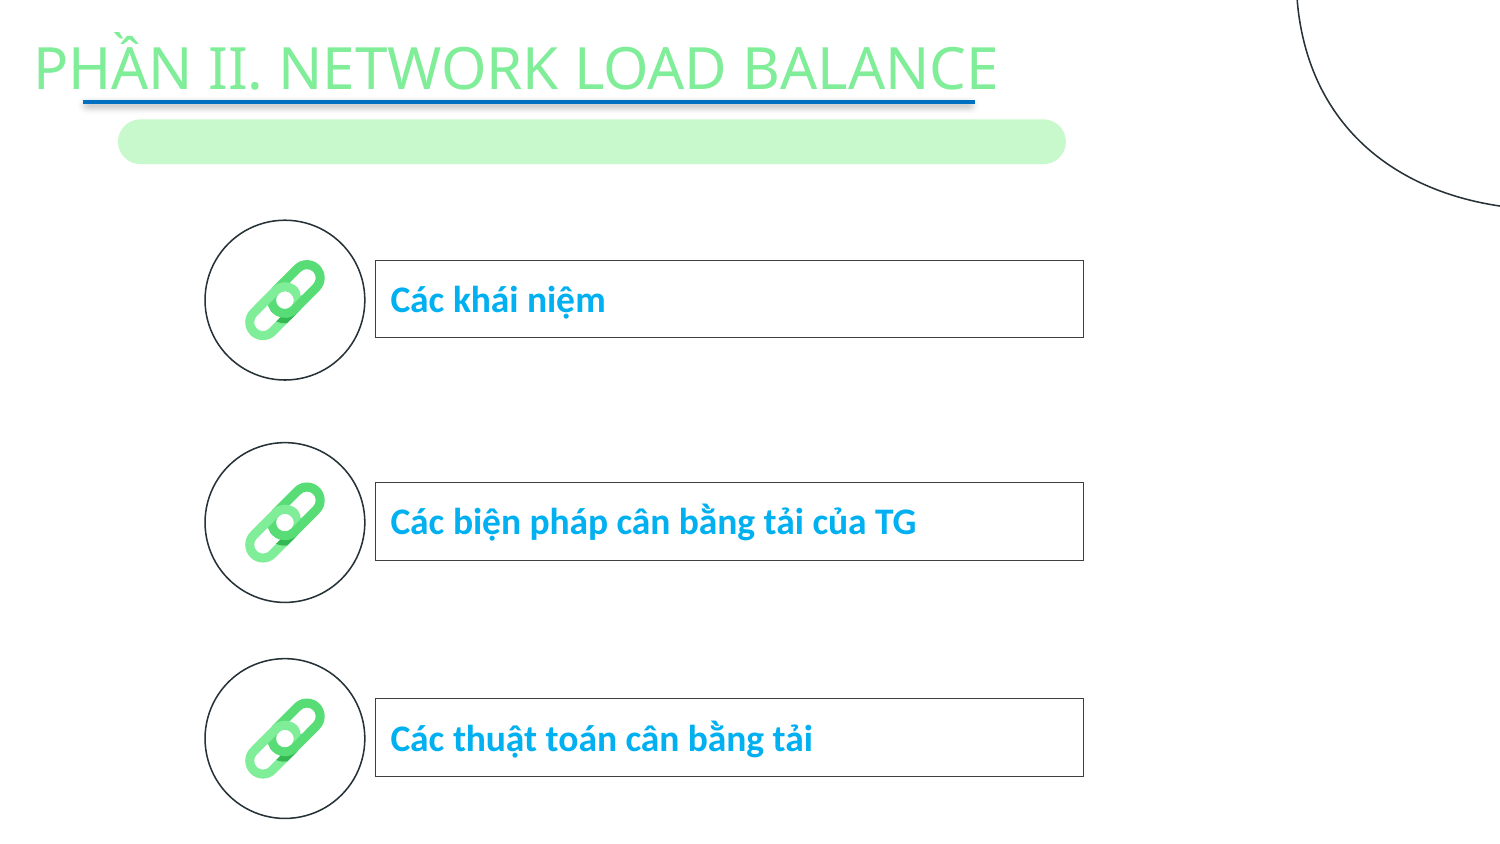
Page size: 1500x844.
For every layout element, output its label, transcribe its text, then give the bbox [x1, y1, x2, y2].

text_box Các biện pháp cân bằng tải của TG [375, 482, 1084, 561]
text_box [243, 259, 327, 341]
text_box [205, 220, 365, 381]
title PHẦN II. NETWORK LOAD BALANCE [18, 16, 1348, 117]
text_box Các thuật toán cân bằng tải [375, 698, 1084, 777]
text_box Các khái niệm [375, 260, 1084, 338]
text_box [205, 442, 365, 603]
text_box [205, 658, 365, 819]
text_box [243, 698, 327, 779]
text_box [243, 482, 327, 563]
